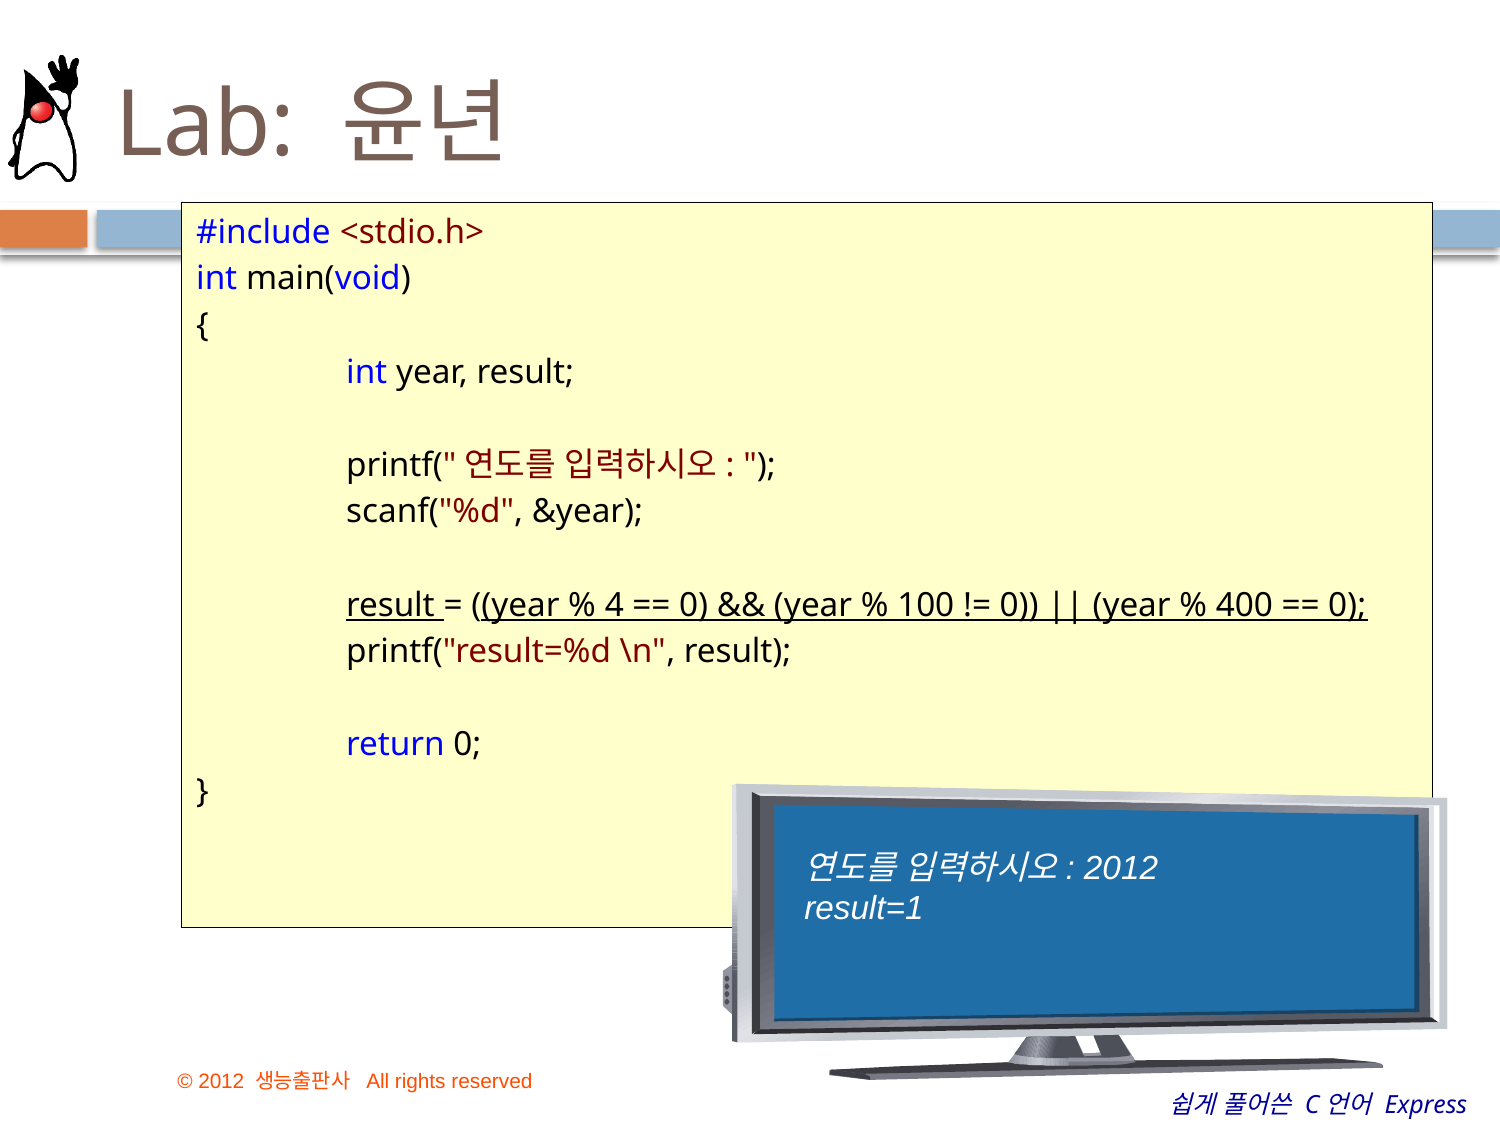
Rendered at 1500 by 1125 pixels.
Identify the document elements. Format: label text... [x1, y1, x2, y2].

text_box #include <stdio.h> int main(void) { int year, result; printf("연도를 입력하시오: "); scanf("%d", &year); result = ((year % 4 == 0) && (year % 100 != 0)) || (year % 400 == 0); printf("result=%d \n", result); return 0; } [181, 202, 1433, 928]
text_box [720, 782, 1451, 1082]
picture [8, 55, 79, 182]
title Lab: 윤년 [100, 37, 1438, 200]
